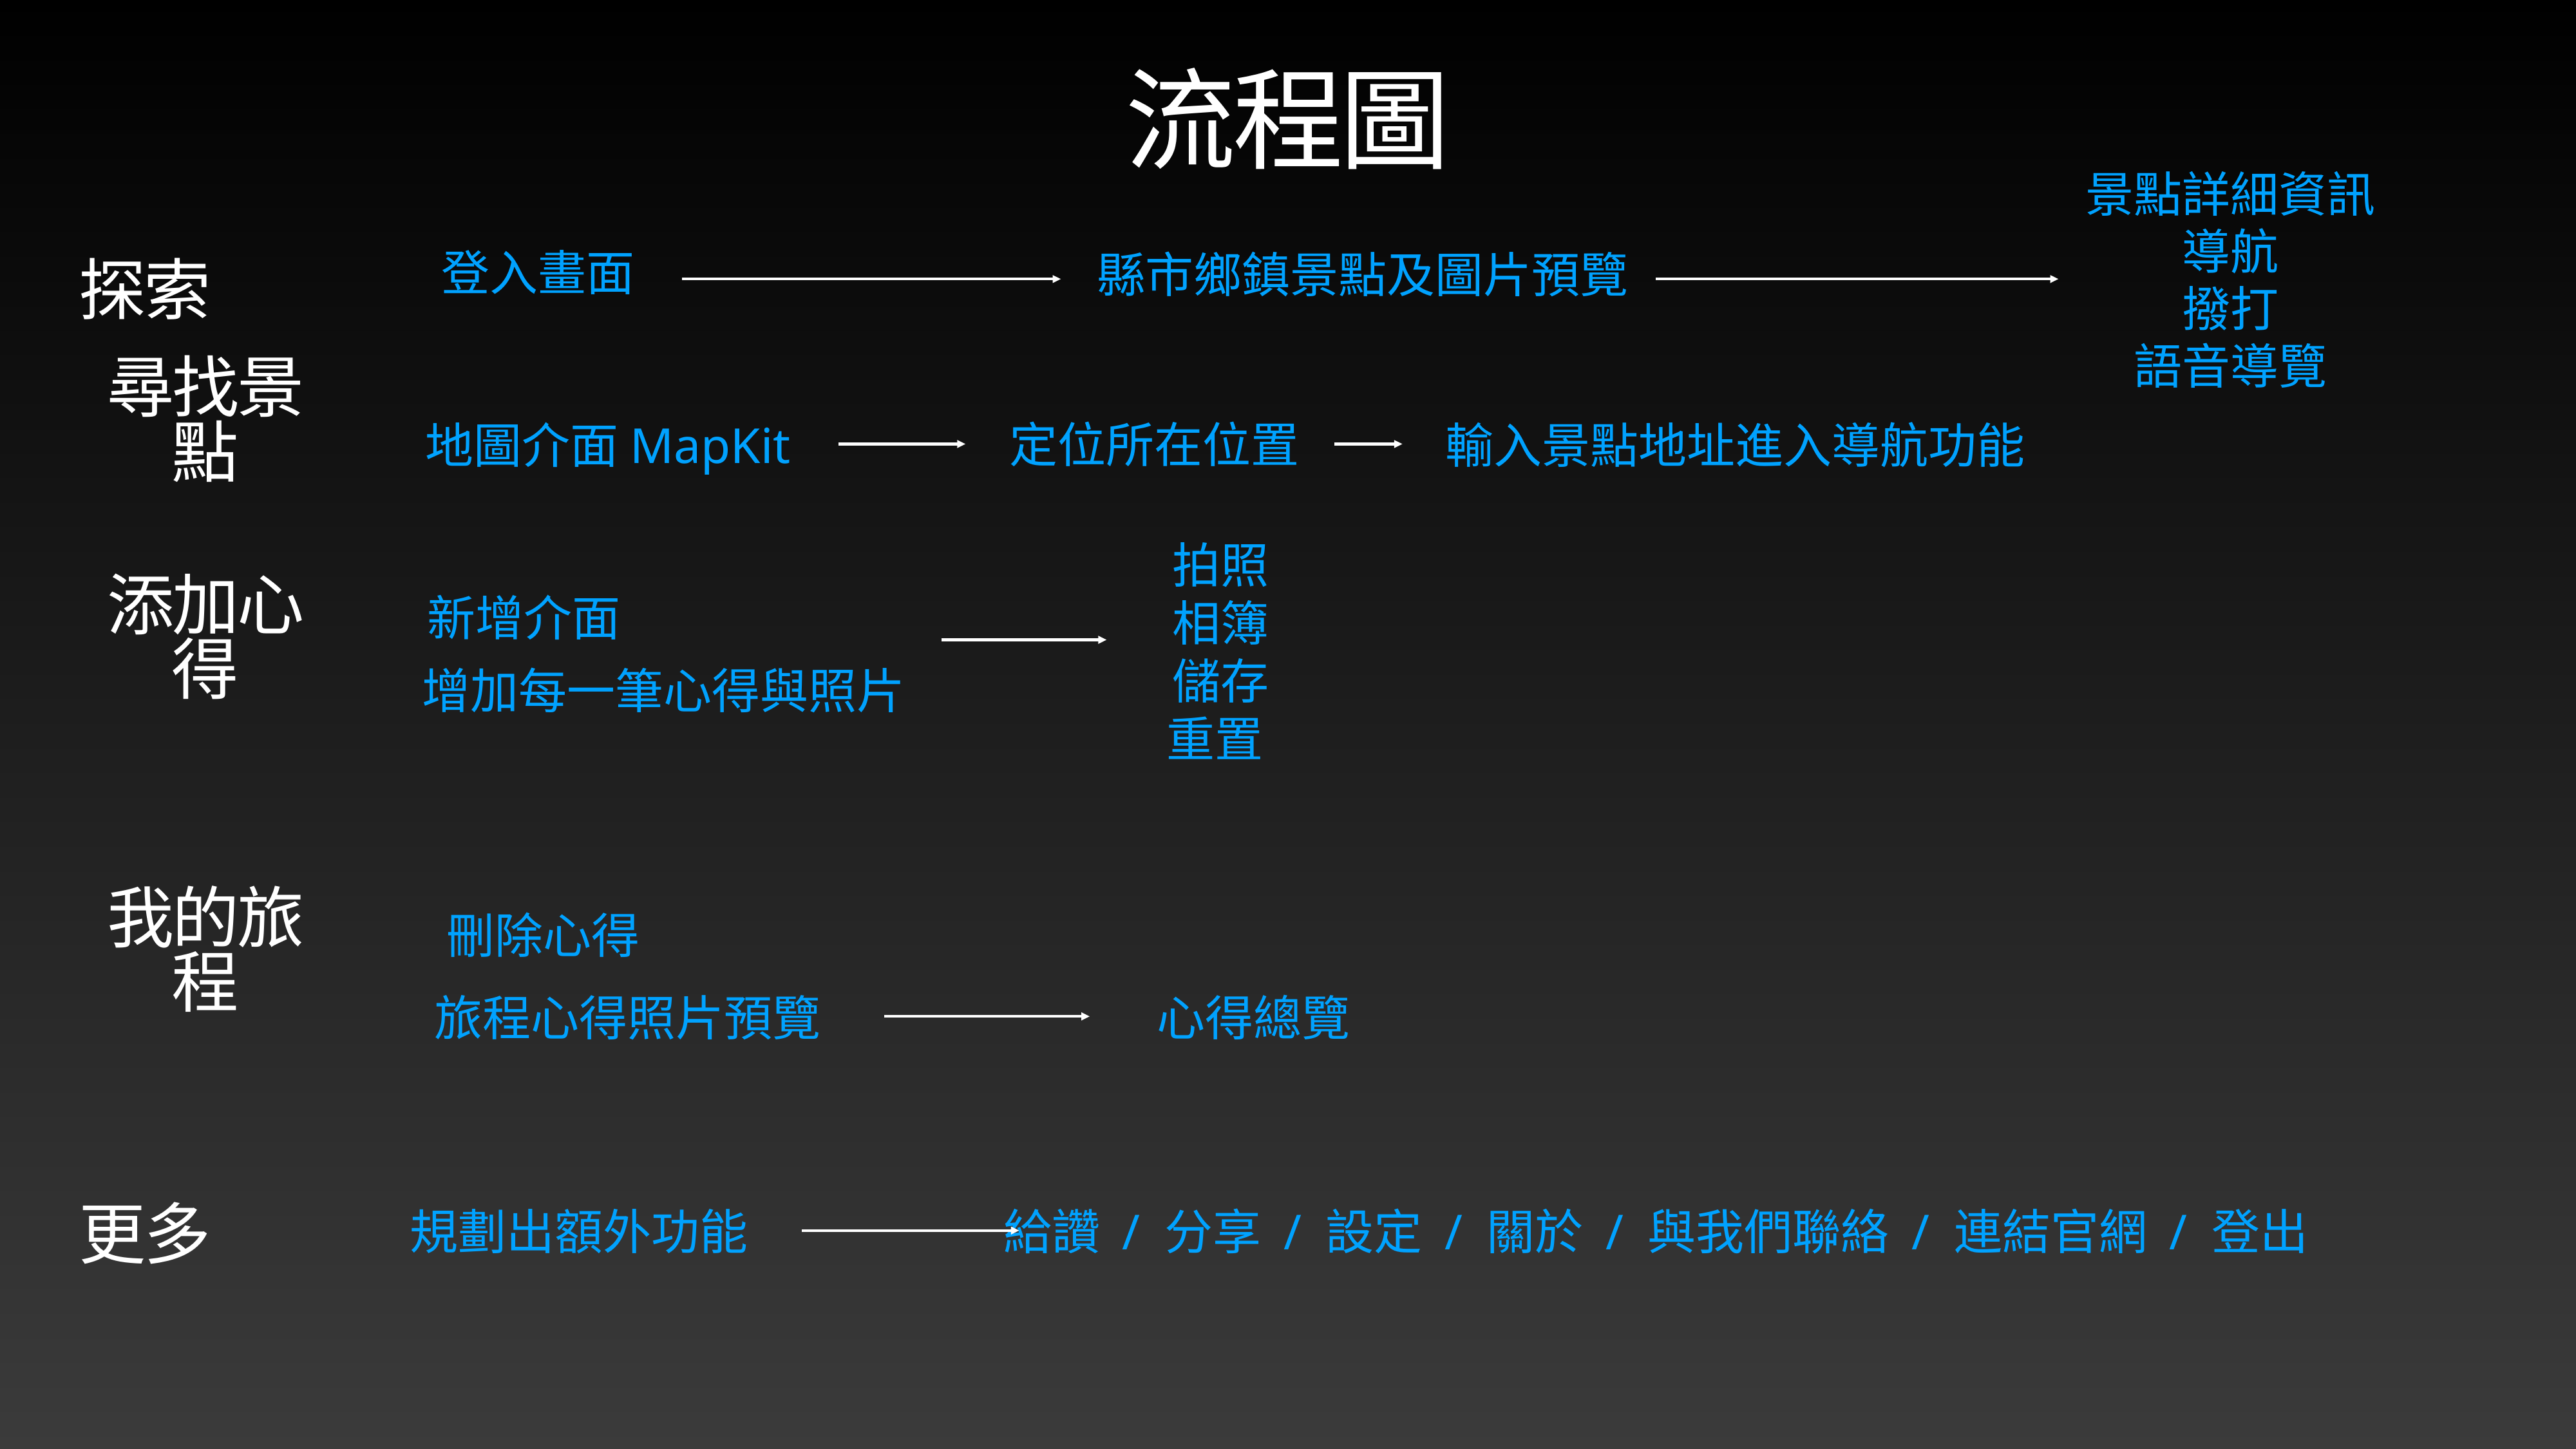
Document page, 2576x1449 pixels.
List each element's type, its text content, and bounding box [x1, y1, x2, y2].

text_box 景點詳細資訊 [2080, 158, 2381, 228]
text_box [801, 1226, 1019, 1235]
text_box 輸入景點地址進入導航功能 [1440, 410, 2042, 478]
text_box 定位所在位置 [1004, 409, 1316, 478]
text_box 導航 [2177, 216, 2284, 273]
text_box 撥打 [2177, 273, 2284, 330]
text_box 新增介面 [422, 582, 626, 651]
text_box [681, 275, 1061, 283]
text_box 規劃出額外功能 [404, 1196, 764, 1265]
text_box [838, 440, 965, 448]
text_box 地圖介面MapKit [420, 410, 809, 478]
text_box 添加心得 [68, 547, 341, 713]
text_box [1334, 440, 1403, 448]
text_box [1655, 275, 2059, 283]
text_box 給讚 / 分享 / 設定 / 關於 / 與我們聯絡 / 連結官網 / 登出 [978, 1196, 2334, 1265]
text_box 語音導覽 [2128, 330, 2333, 399]
text_box 心得總覽 [1151, 981, 1356, 1051]
text_box 刪除心得 [441, 899, 646, 969]
title 流程圖 [133, 23, 2443, 188]
text_box 登入畫面 [435, 237, 651, 306]
text_box 更多 [73, 1113, 218, 1279]
text_box [942, 636, 1107, 644]
text_box 拍照 相簿 儲存 重置 [1157, 529, 1283, 772]
text_box 增加每一筆心得與照片 [397, 655, 942, 724]
text_box 縣市鄉鎮景點及圖片預覽 [1092, 238, 1645, 308]
text_box [884, 1012, 1090, 1021]
text_box 我的旅程 [68, 860, 341, 1026]
text_box 探索 [73, 167, 218, 330]
text_box 旅程心得照片預覽 [359, 981, 907, 1051]
text_box 尋找景點 [68, 330, 341, 495]
